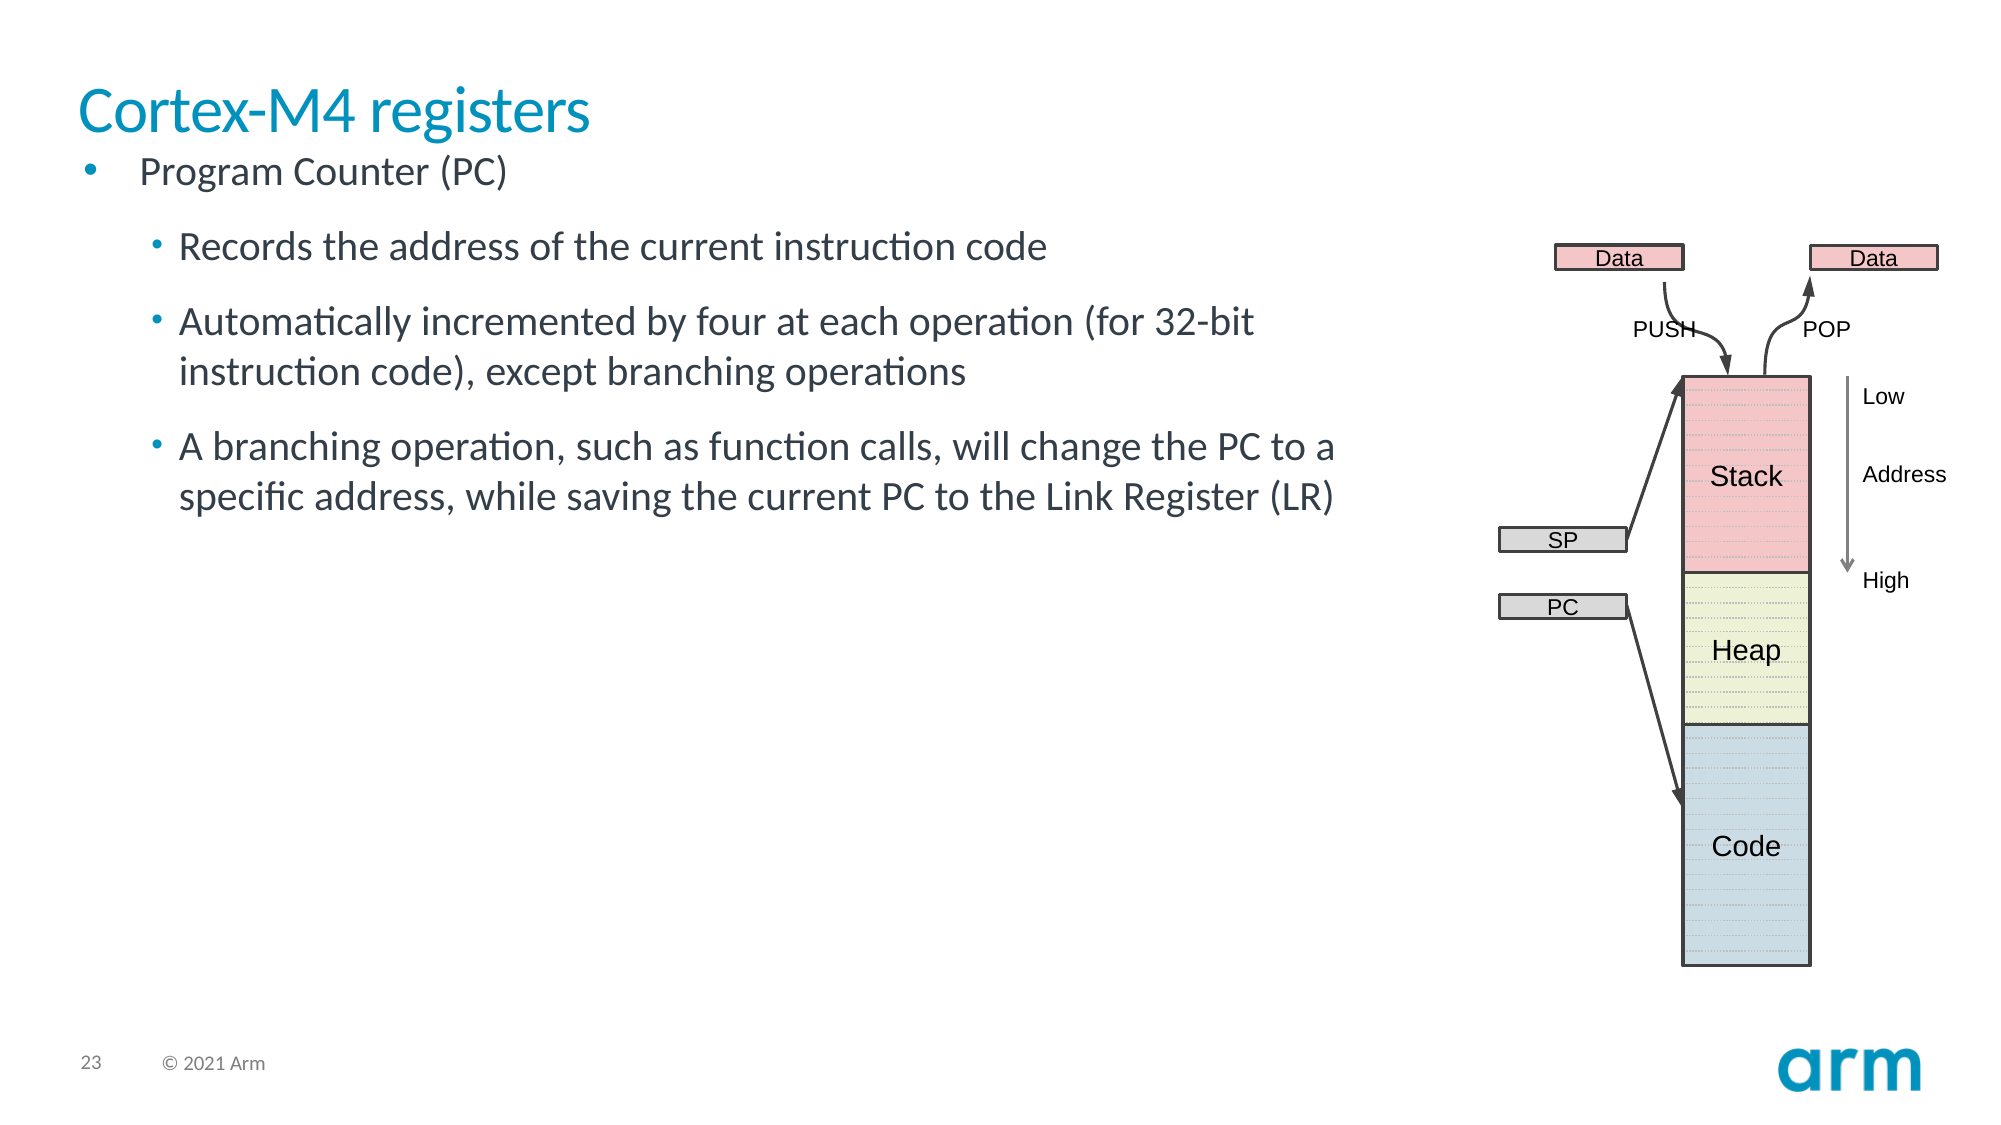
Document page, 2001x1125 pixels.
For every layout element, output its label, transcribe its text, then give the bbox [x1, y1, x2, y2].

picture [1777, 1047, 1922, 1093]
list Program Counter (PC) Records the address of the current instruction code Automatically incremented by four at each operation (for 32-bit instruction code), except branching operations A branching operation, such as function calls, will change the PC to a specific address, while saving the current PC to the Link Register (LR) [83, 143, 1413, 912]
title Cortex-M4 registers [78, 78, 1922, 186]
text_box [1499, 244, 1963, 966]
